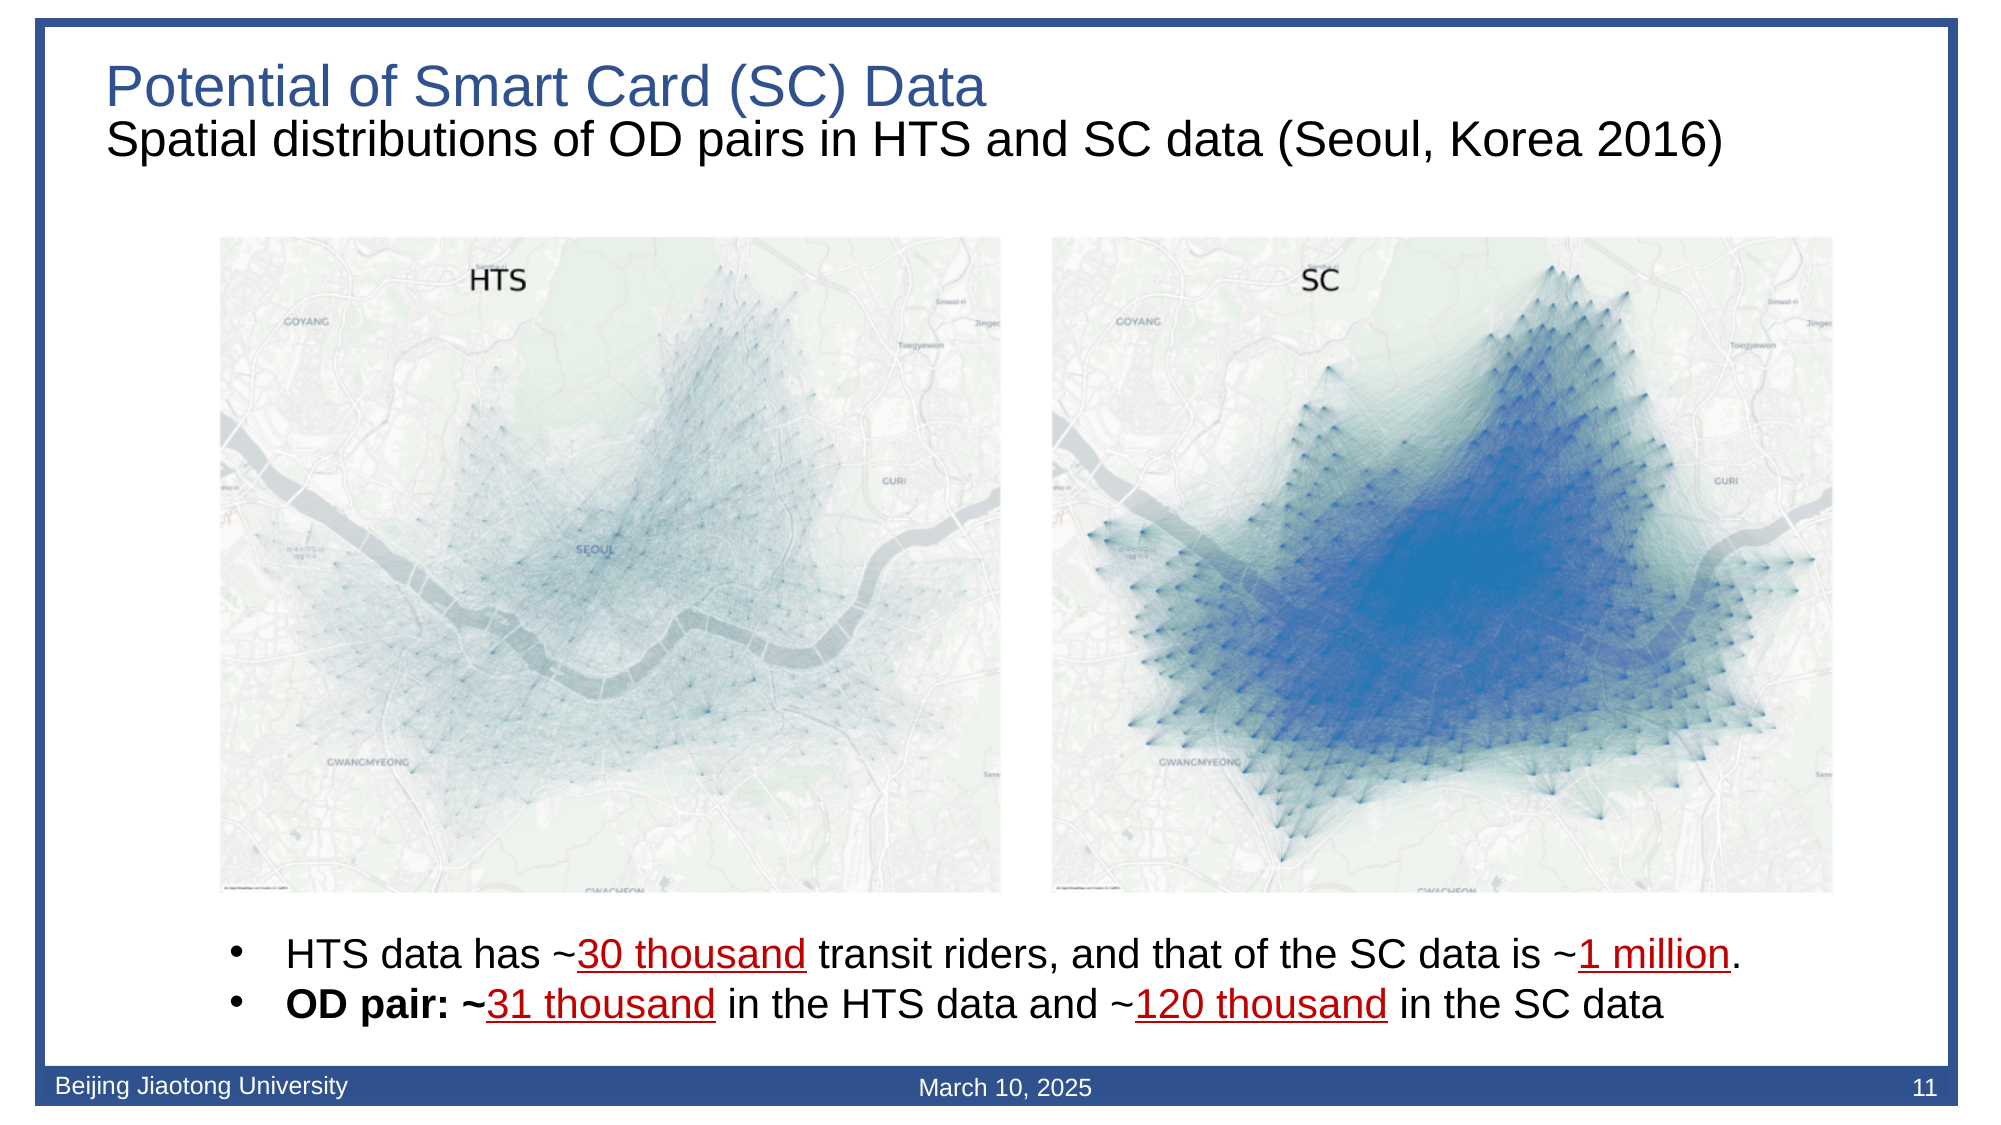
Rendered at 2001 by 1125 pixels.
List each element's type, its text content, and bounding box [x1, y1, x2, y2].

text_box HTS data has ~30 thousand transit riders, and that of the SC data is ~1 million. OD pair: ~31 thousand in the HTS data and ~120 thousand in the SC data [214, 918, 1786, 1034]
slide_number 11 [1503, 1066, 1953, 1108]
picture [205, 220, 1848, 905]
text_box Spatial distributions of OD pairs in HTS and SC data (Seoul, Korea 2016) [90, 98, 1986, 198]
text_box Potential of Smart Card (SC) Data [90, 40, 1733, 98]
